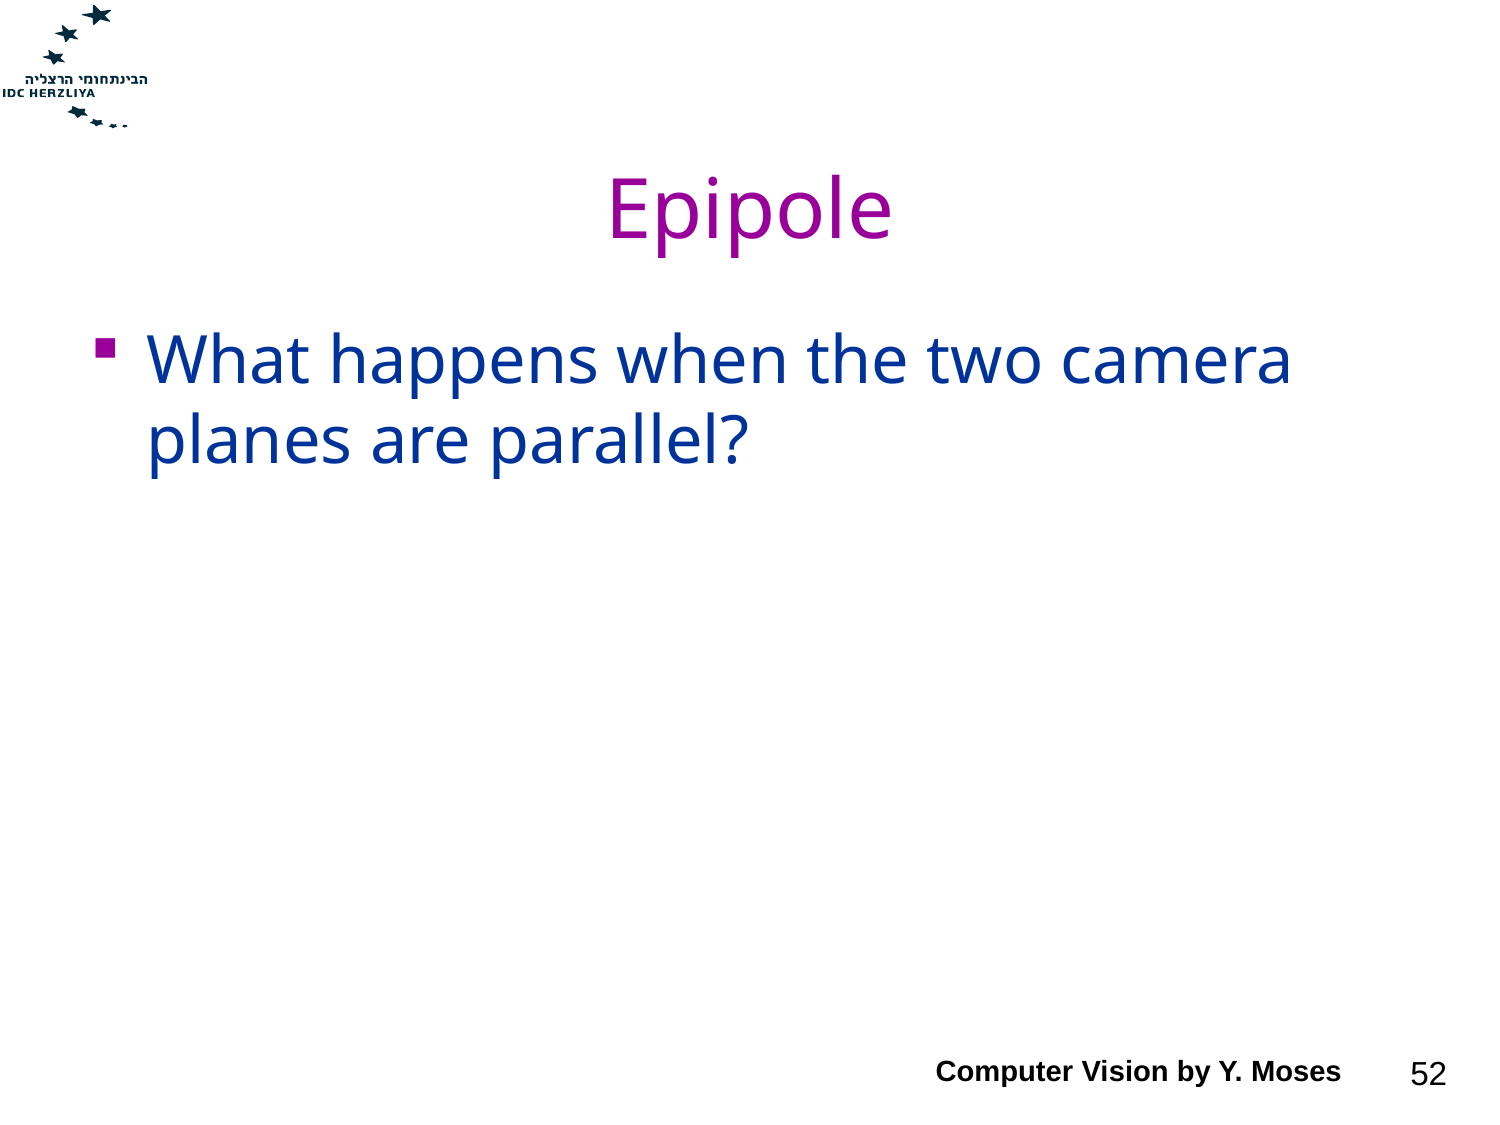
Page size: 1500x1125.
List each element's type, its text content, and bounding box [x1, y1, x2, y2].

picture [0, 0, 150, 134]
footer Computer Vision by Y. Moses [901, 1019, 1377, 1096]
list What happens when the two camera planes are parallel? [74, 309, 1417, 994]
title Epipole [112, 74, 1388, 263]
slide_number 52 [1149, 1024, 1463, 1101]
